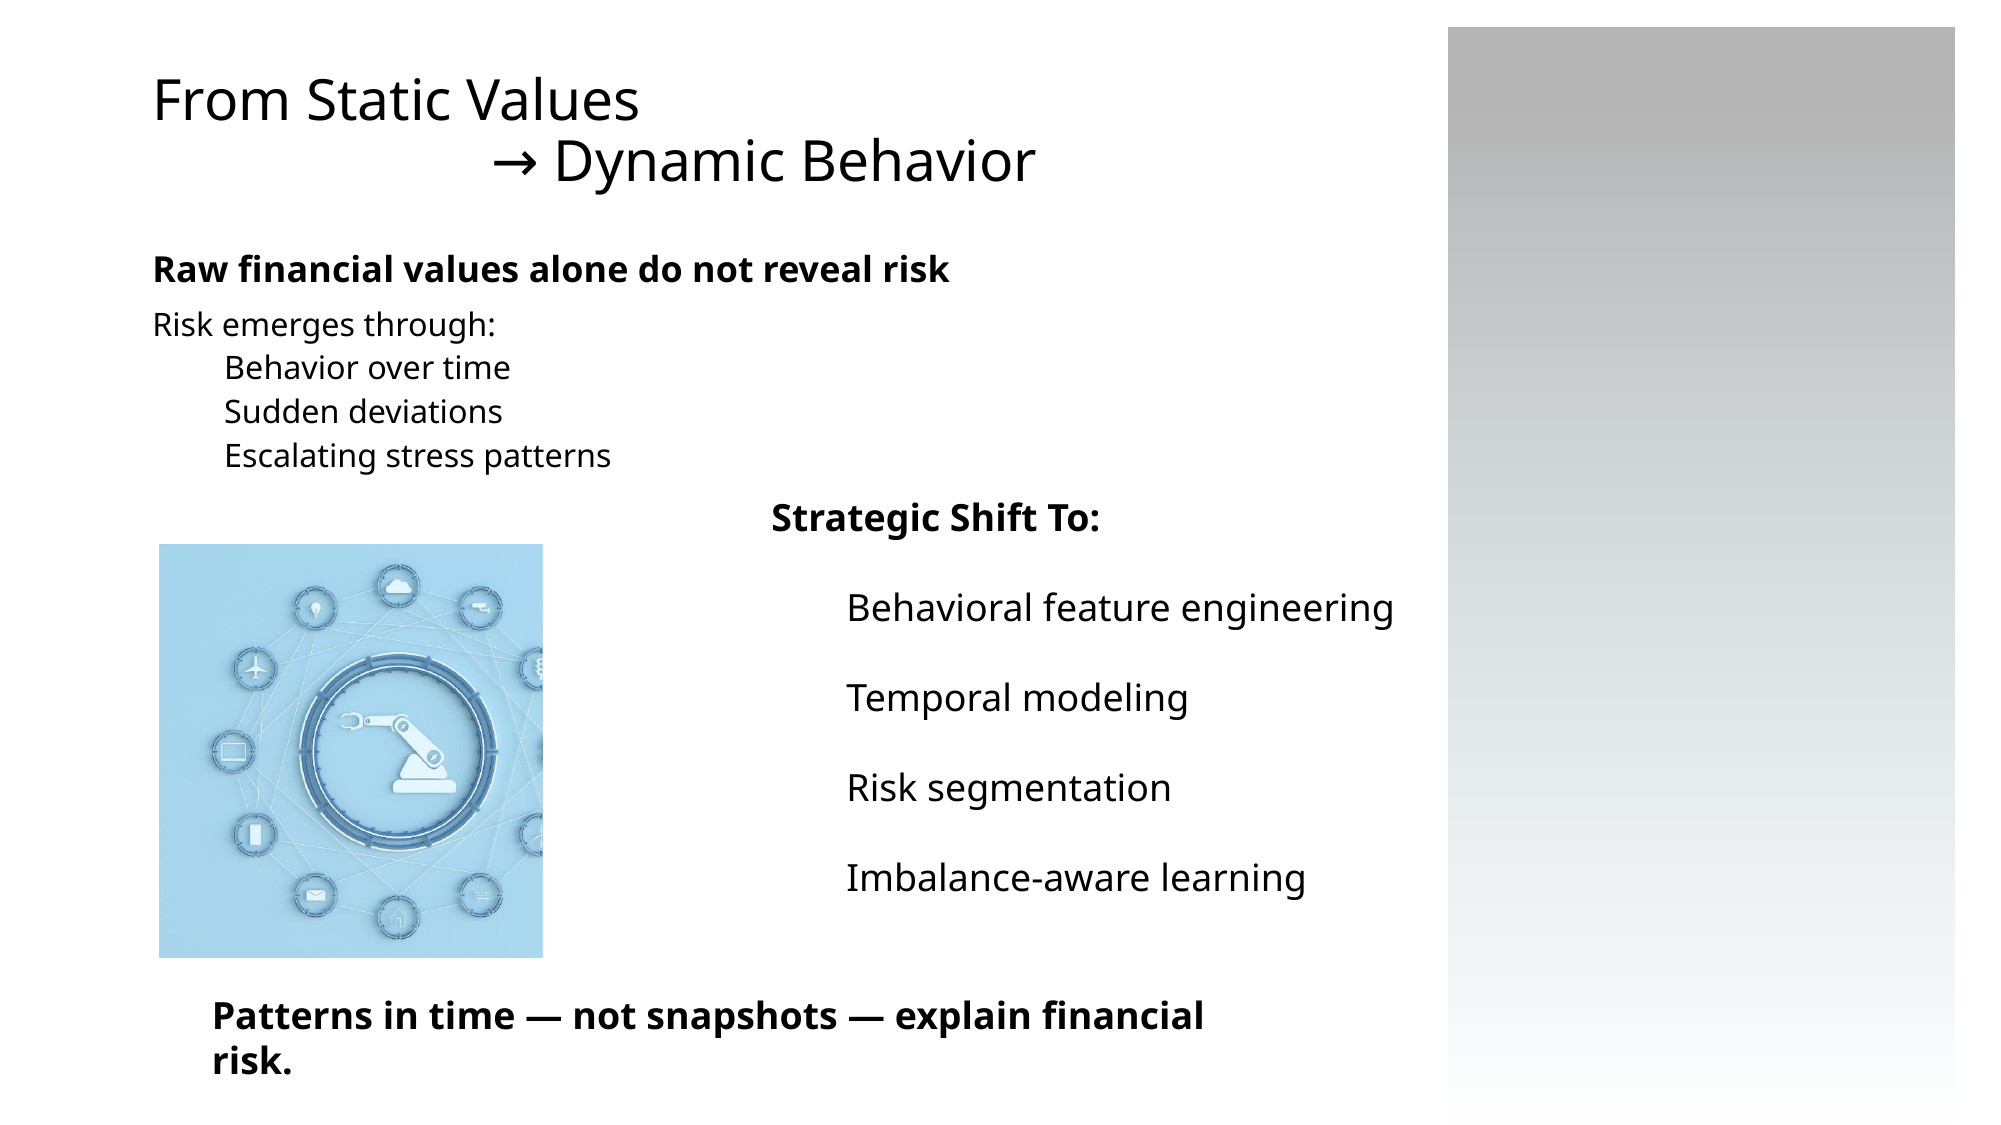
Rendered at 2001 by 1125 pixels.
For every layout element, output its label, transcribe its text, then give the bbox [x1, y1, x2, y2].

picture [158, 544, 544, 959]
title From Static Values → Dynamic Behavior [137, 63, 1447, 202]
list Raw financial values alone do not reveal risk Risk emerges through: Behavior over time Sudden deviations Escalating stress patterns [137, 244, 1045, 487]
text_box Strategic Shift To: Behavioral feature engineering Temporal modeling Risk segmentation Imbalance-aware learning [756, 486, 1422, 930]
text_box Patterns in time — not snapshots — explain financial risk. [197, 984, 1288, 1063]
text_box [1447, 26, 1956, 1125]
